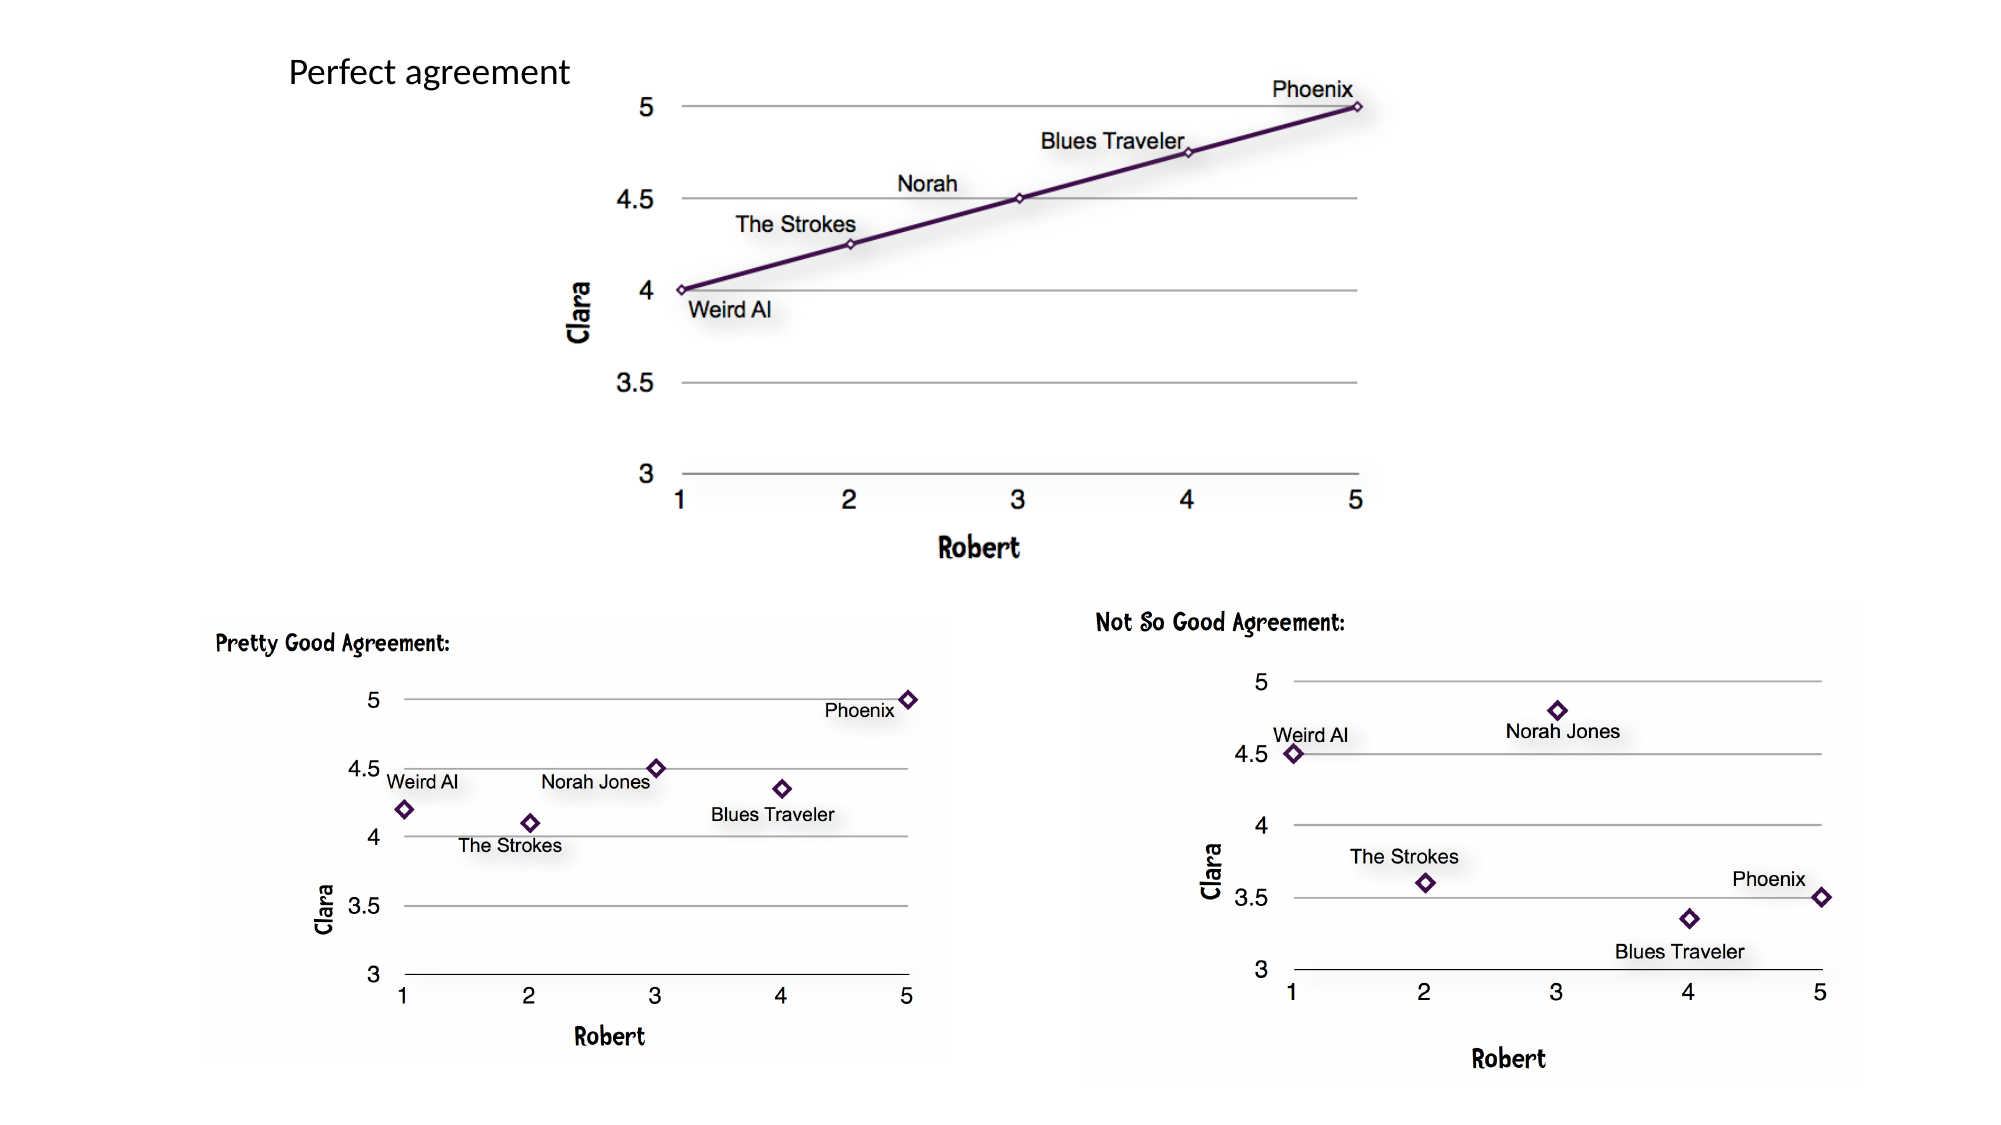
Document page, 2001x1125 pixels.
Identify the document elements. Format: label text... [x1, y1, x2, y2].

picture [202, 623, 952, 1058]
text_box Perfect agreement [273, 39, 587, 100]
picture [556, 69, 1399, 565]
picture [1085, 600, 1858, 1081]
